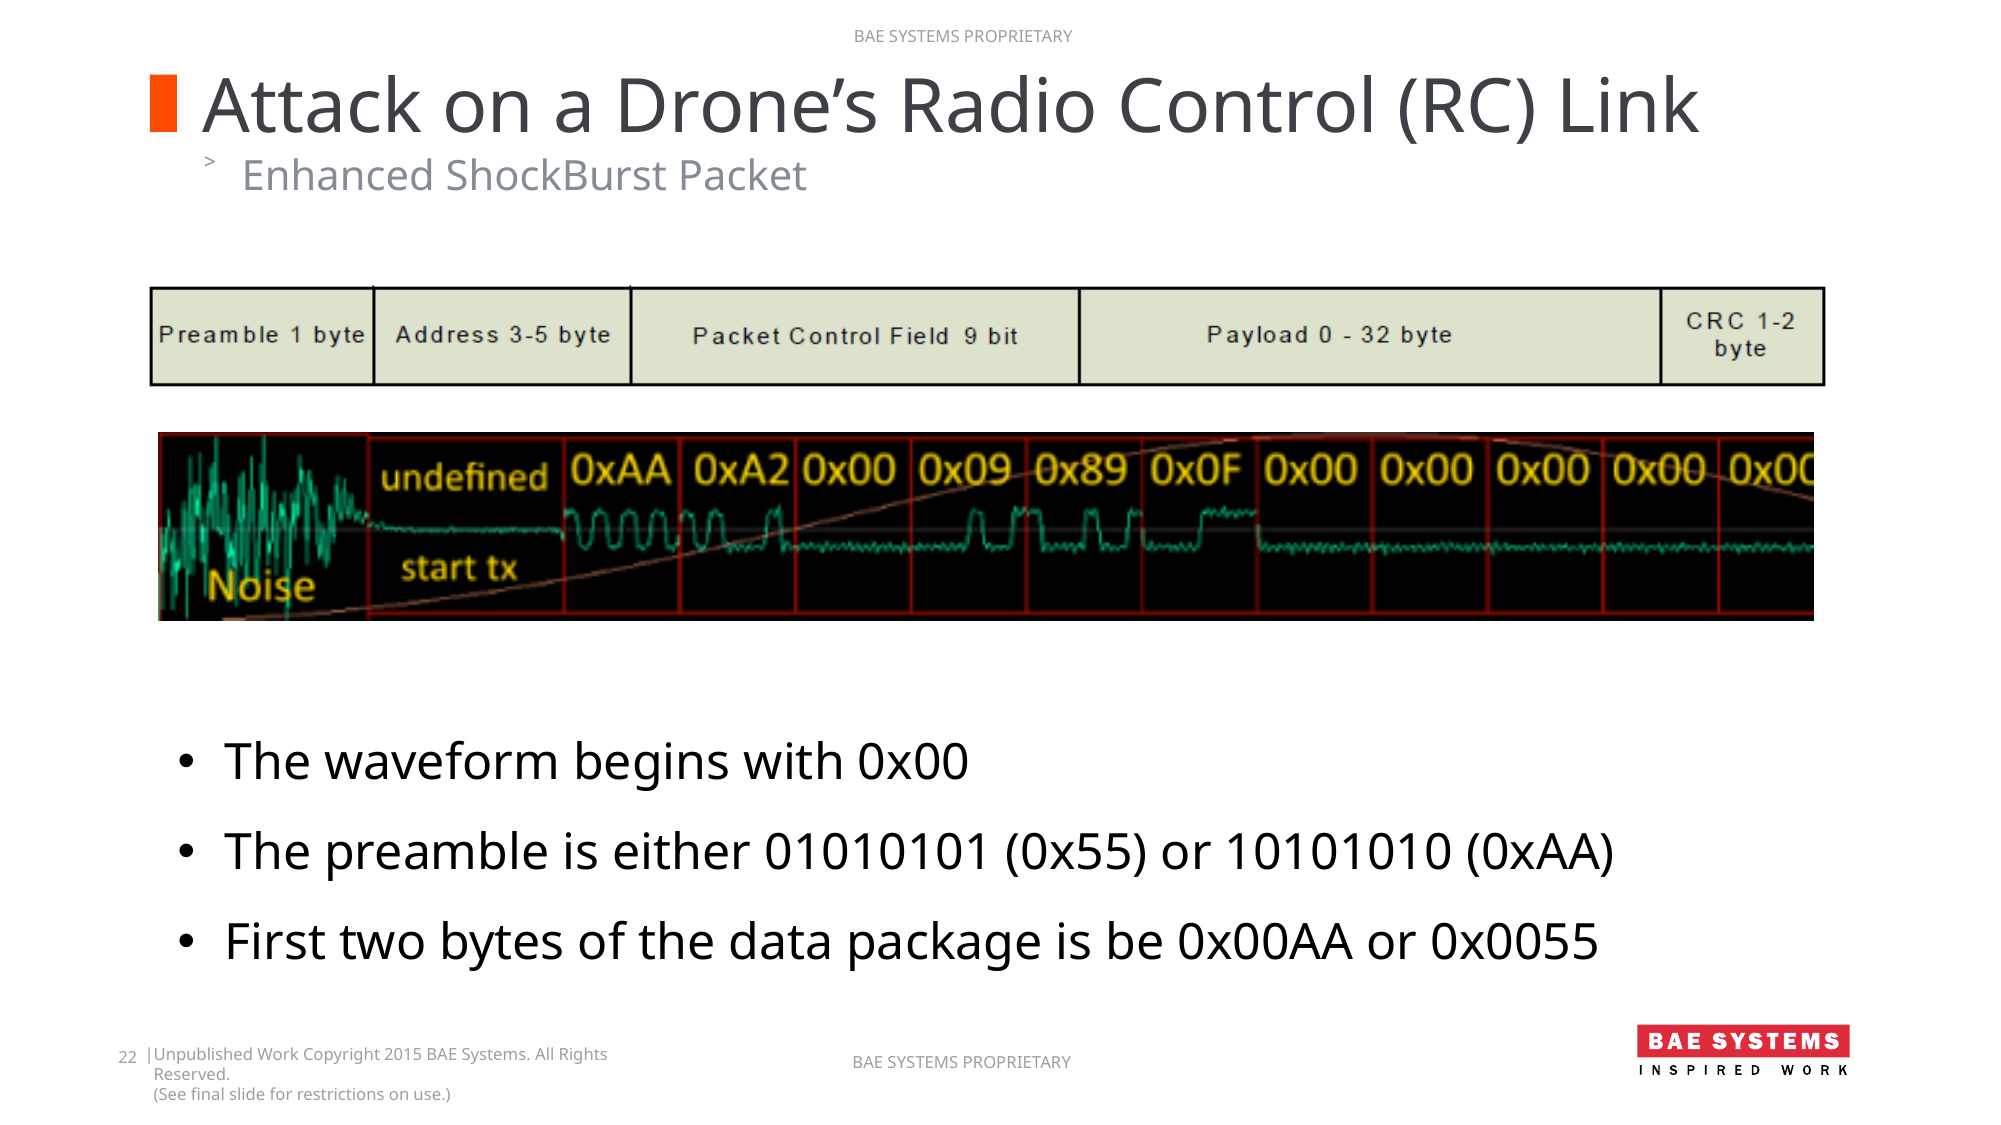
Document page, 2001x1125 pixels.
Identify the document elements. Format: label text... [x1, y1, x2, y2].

picture [158, 432, 1814, 621]
list Enhanced ShockBurst Packet [204, 156, 1851, 200]
text_box The waveform begins with 0x00 The preamble is either 01010101 (0x55) or 10101010 (0xAA) First two bytes of the data package is be 0x00AA or 0x0055 [162, 692, 1814, 978]
title Attack on a Drone’s Radio Control (RC) Link [202, 70, 1851, 149]
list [137, 278, 1839, 398]
